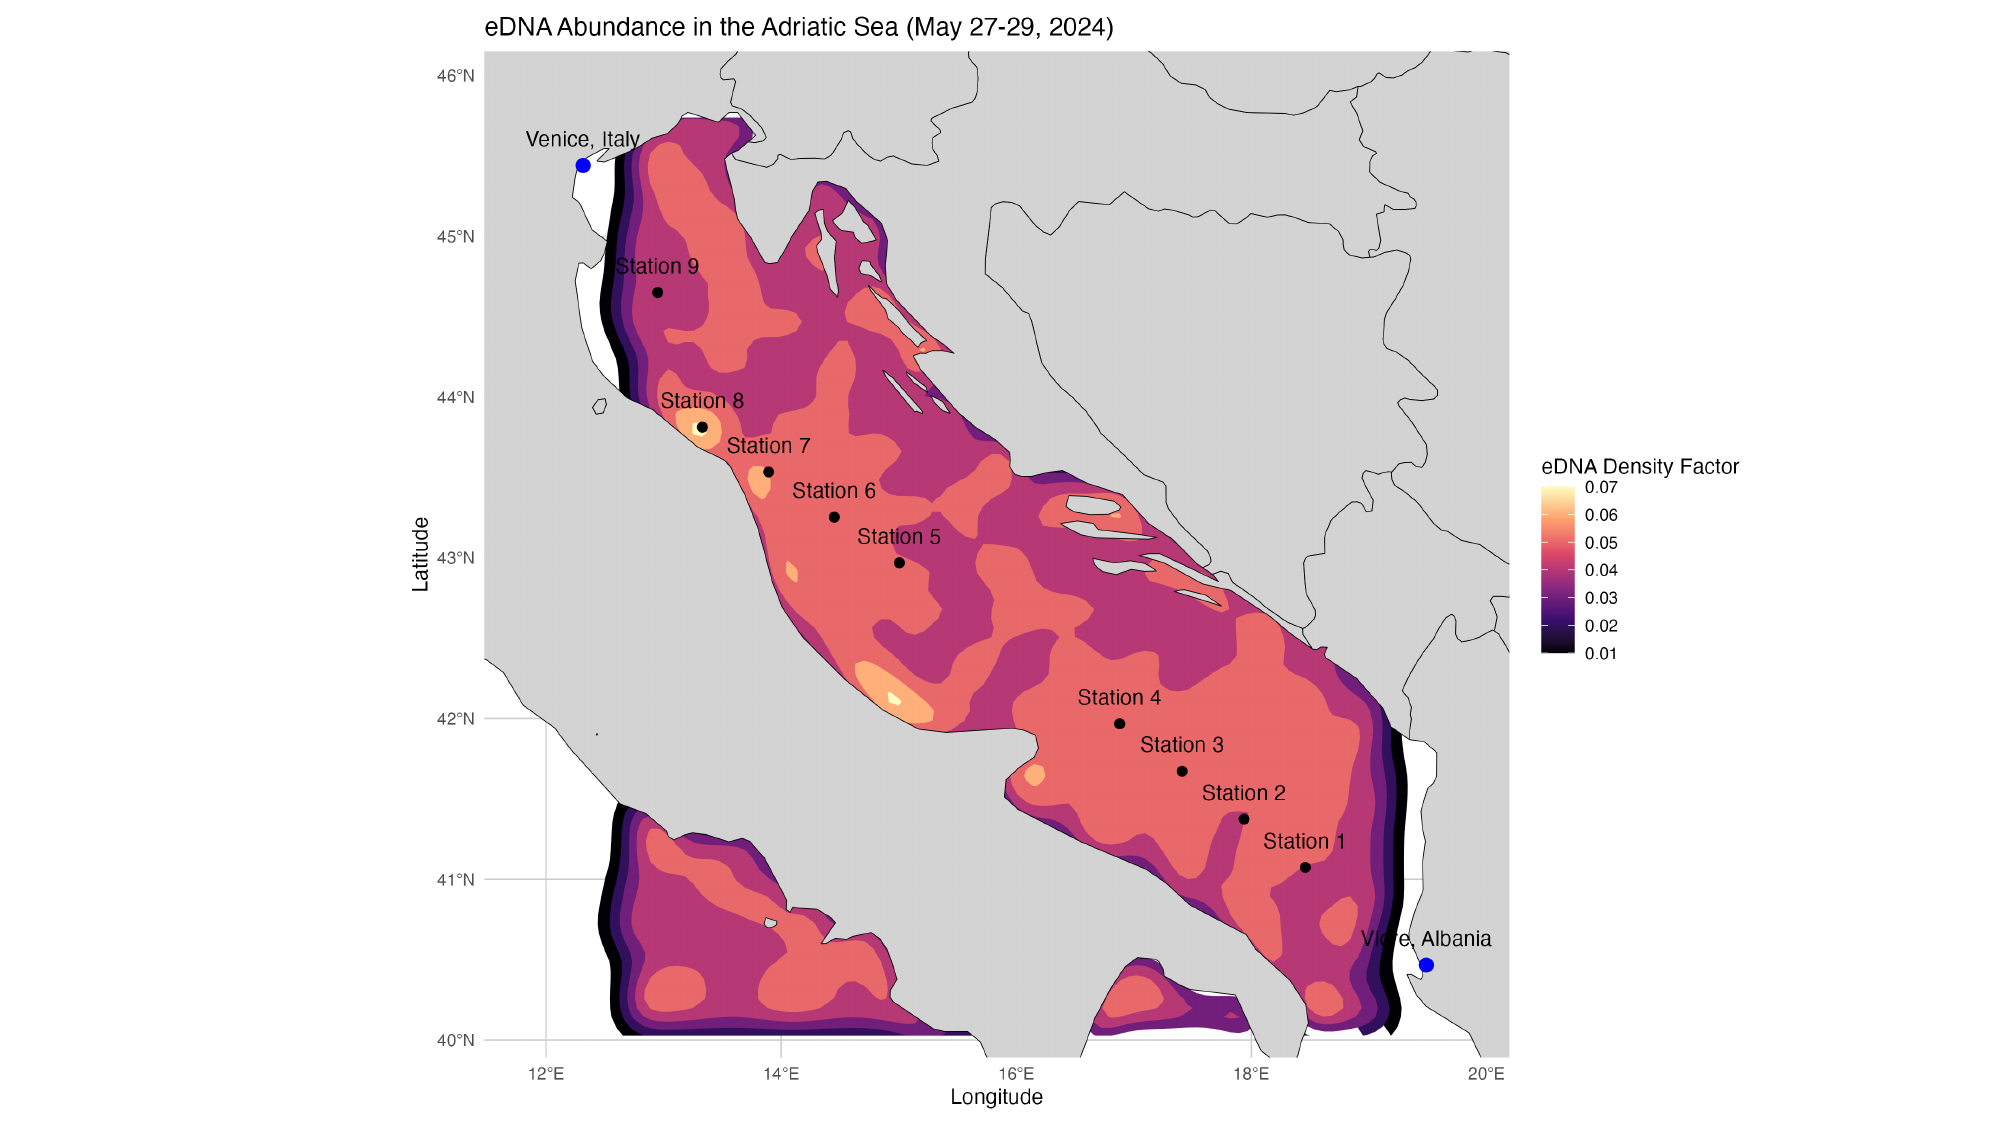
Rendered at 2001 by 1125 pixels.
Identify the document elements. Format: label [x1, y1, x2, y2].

picture [384, 5, 1777, 1120]
